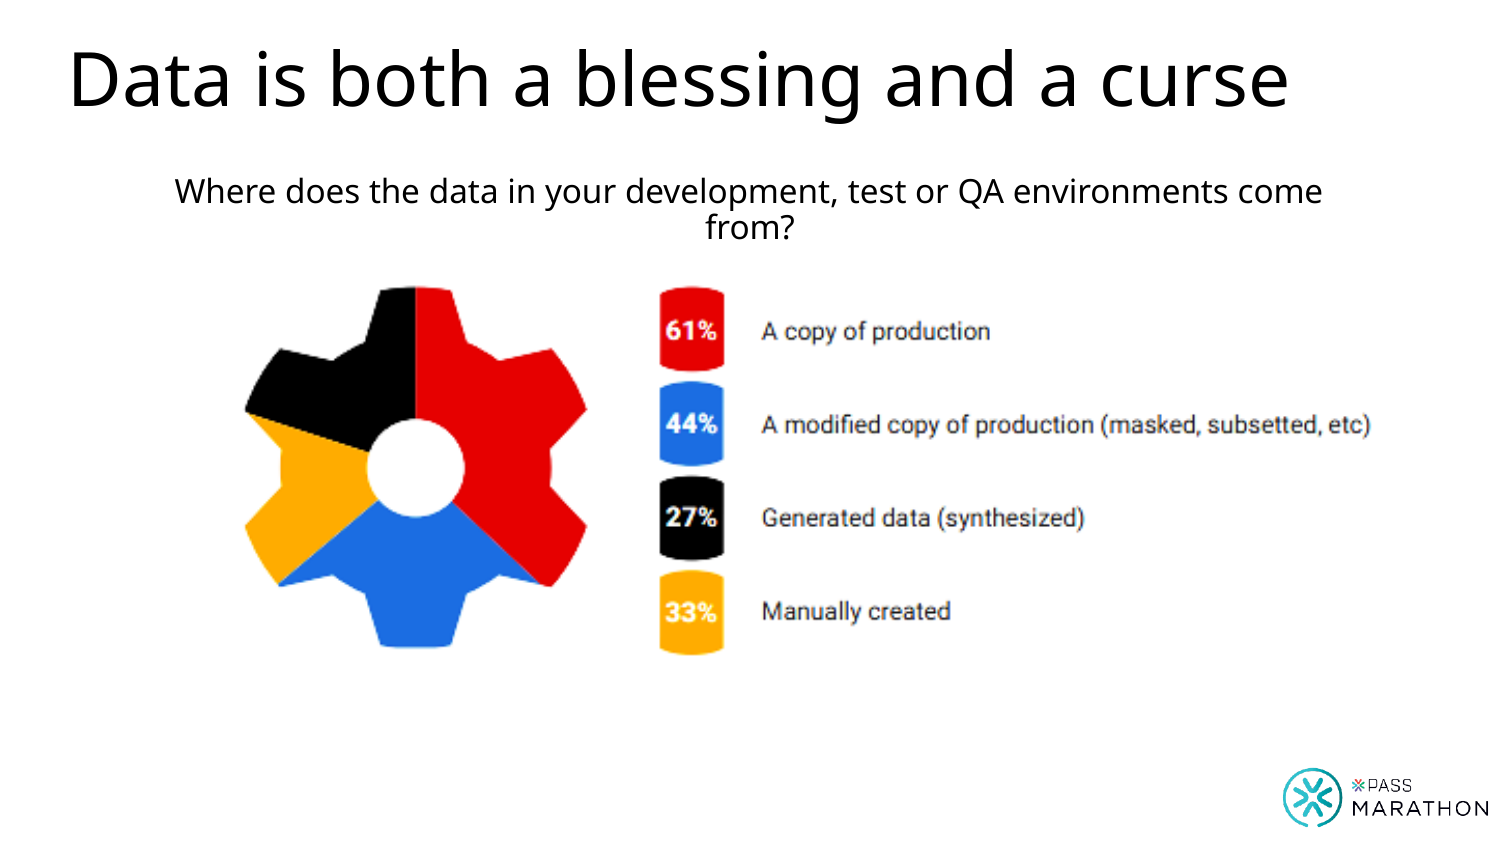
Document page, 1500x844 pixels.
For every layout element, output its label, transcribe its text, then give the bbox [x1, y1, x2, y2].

text_box Where does the data in your development, test or QA environments come from? [142, 167, 1358, 254]
picture [1280, 759, 1490, 834]
title Data is both a blessing and a curse [52, 41, 1444, 142]
picture [194, 278, 1390, 724]
